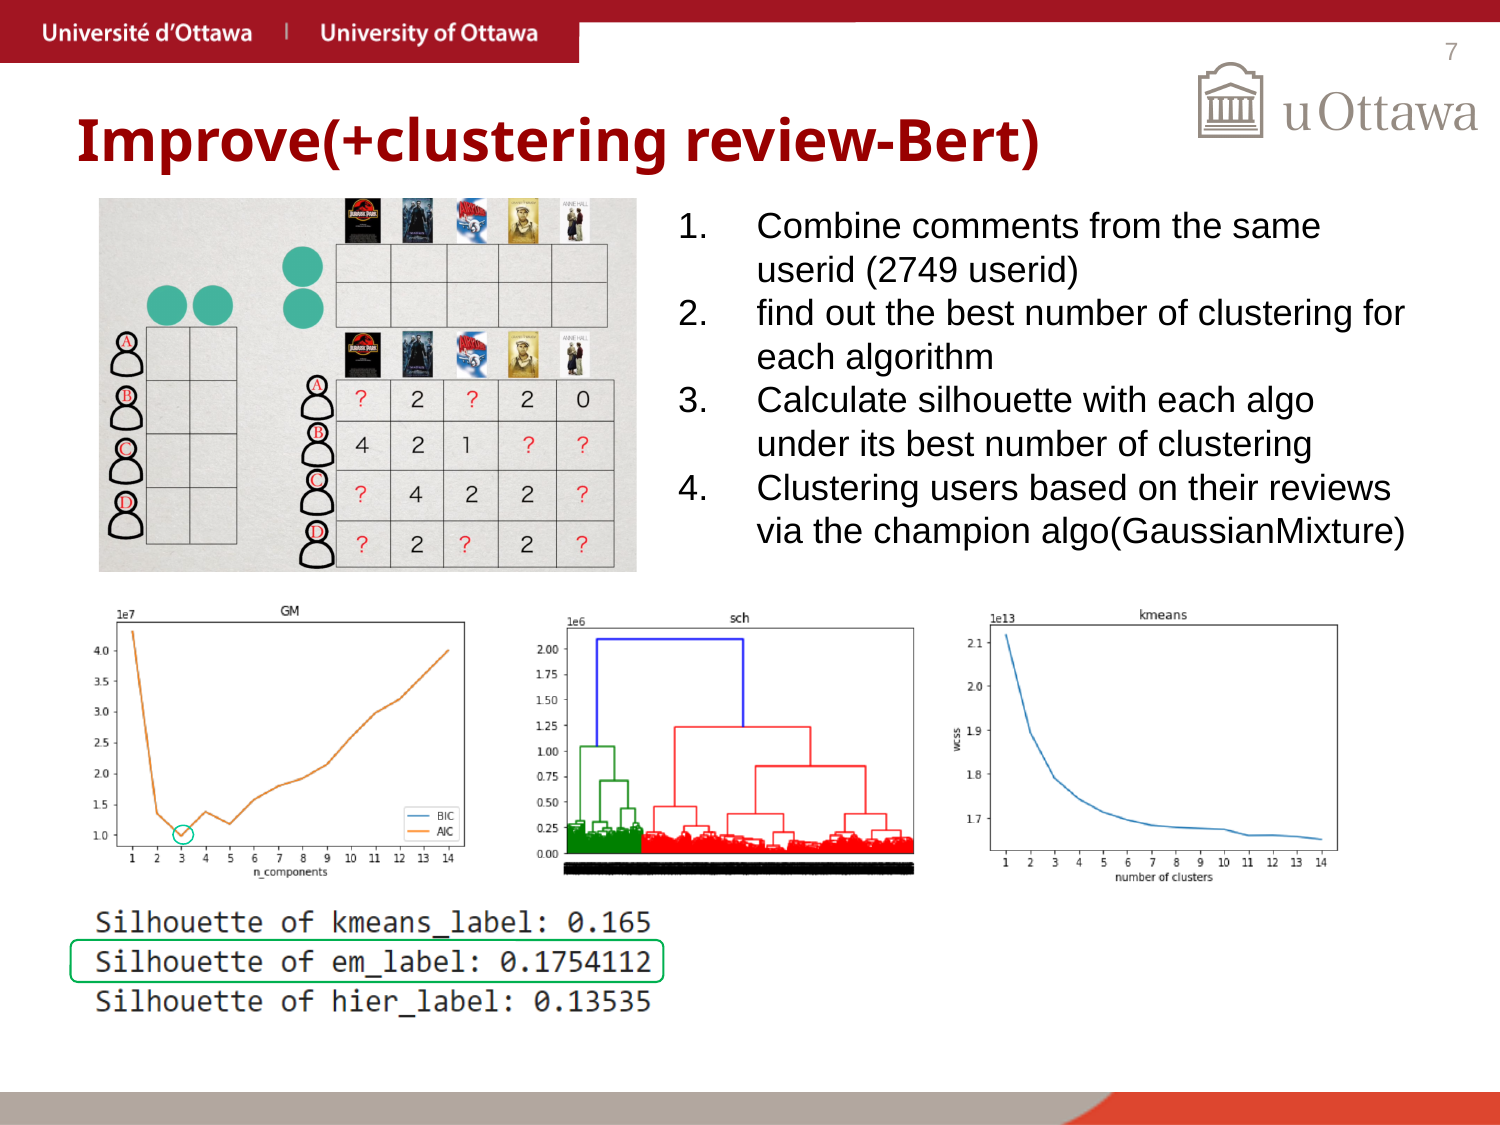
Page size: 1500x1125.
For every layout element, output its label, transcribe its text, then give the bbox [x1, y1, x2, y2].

picture [525, 608, 941, 877]
picture [0, 0, 1500, 138]
text_box [656, 939, 664, 982]
picture [950, 603, 1346, 882]
picture [82, 893, 652, 1029]
picture [0, 1092, 1500, 1125]
text_box [70, 940, 77, 982]
title Improve(+clustering review-Bert) [62, 67, 1338, 210]
text_box Combine comments from the same userid (2749 userid) find out the best number of clustering for each algorithm Calculate silhouette with each algo under its best number of clustering Clustering users based on their reviews via the champion algo(GaussianMixture) [663, 194, 1428, 572]
picture [75, 598, 491, 887]
picture [98, 198, 637, 572]
